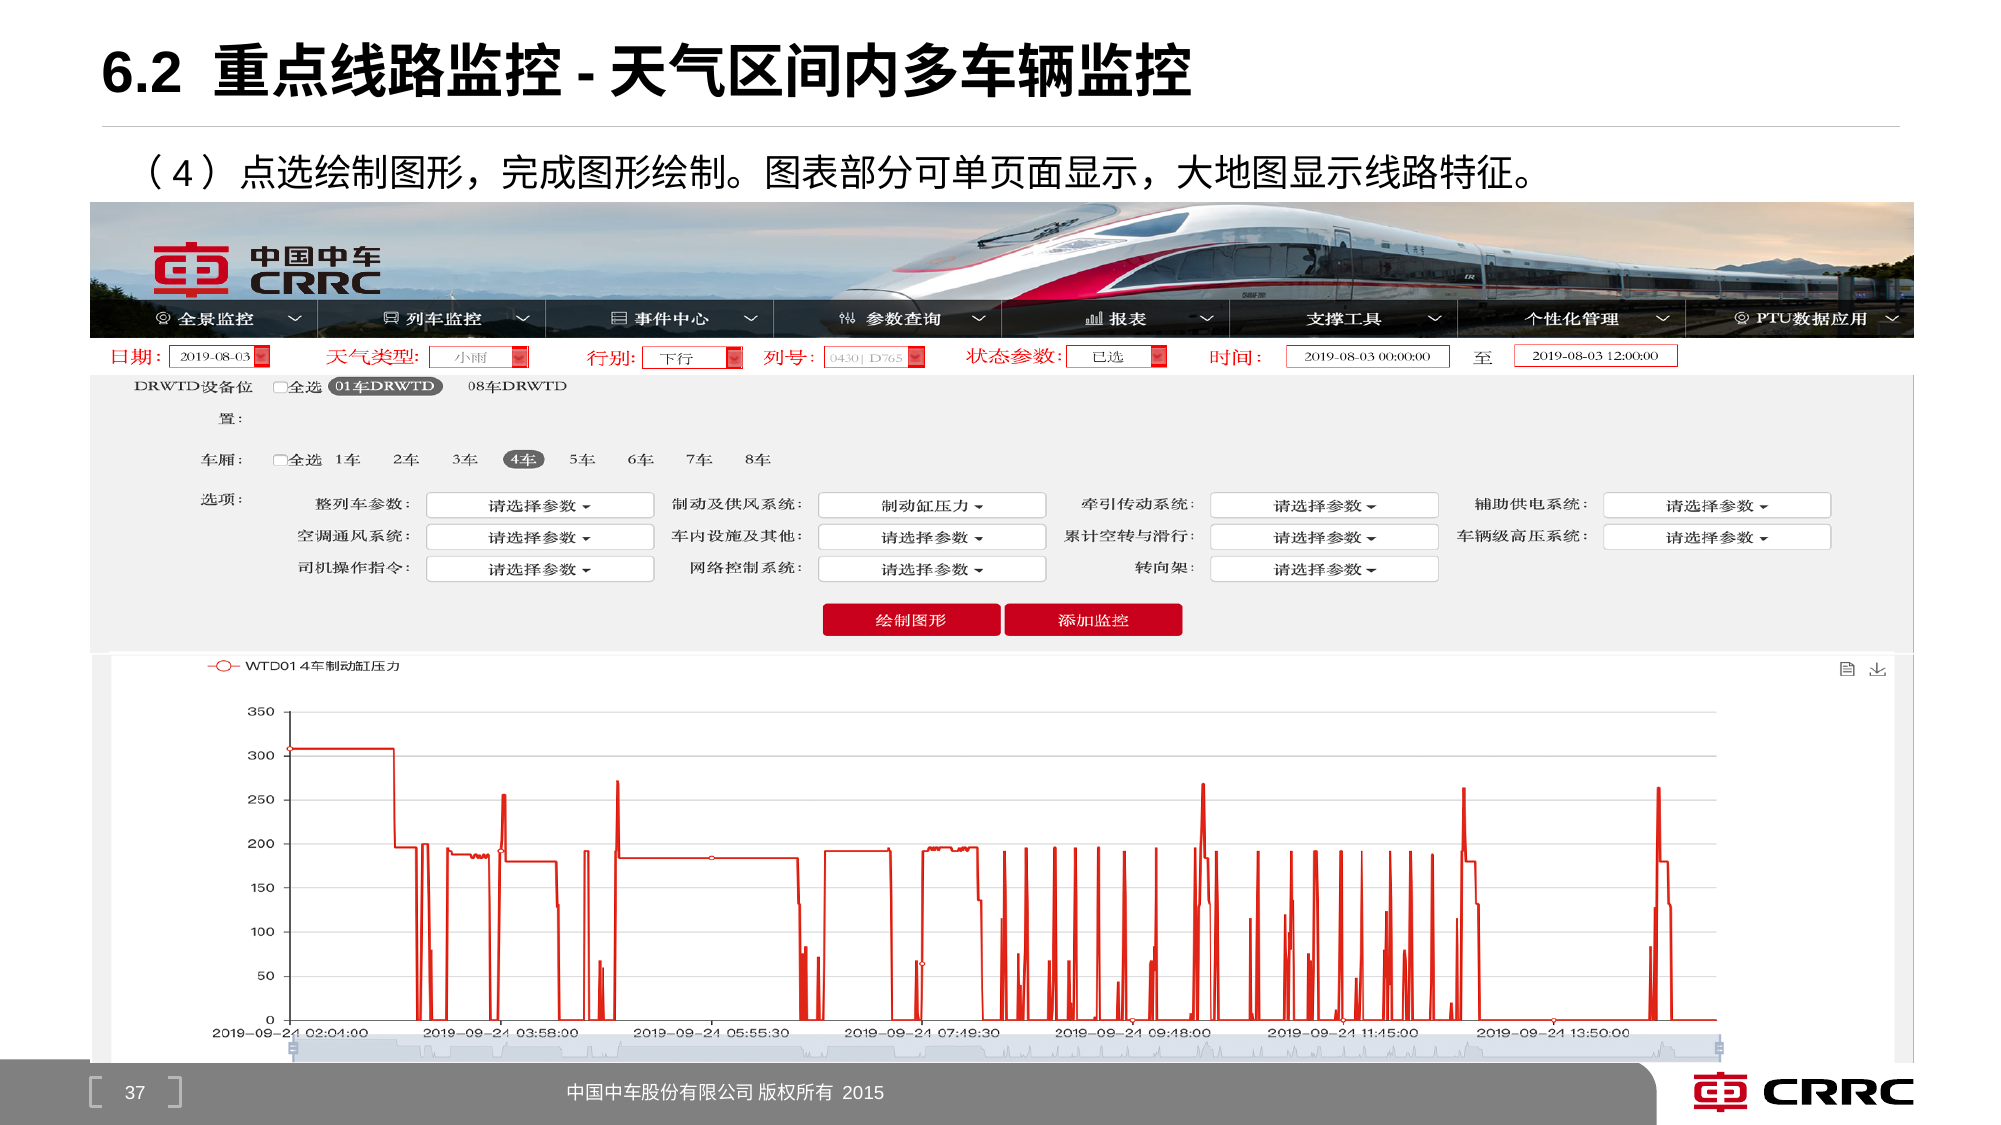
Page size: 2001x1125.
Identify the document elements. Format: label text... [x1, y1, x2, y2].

title 6.2 重点线路监控-天气区间内多车辆监控 [86, 12, 1914, 126]
slide_number 37 [90, 1063, 181, 1122]
footer 中国中车股份有限公司 版权所有 2015 [551, 1063, 1338, 1122]
picture [90, 202, 1914, 1063]
text_box （4）点选绘制图形，完成图形绘制。图表部分可单页面显示，大地图显示线路特征。 [111, 141, 1914, 202]
